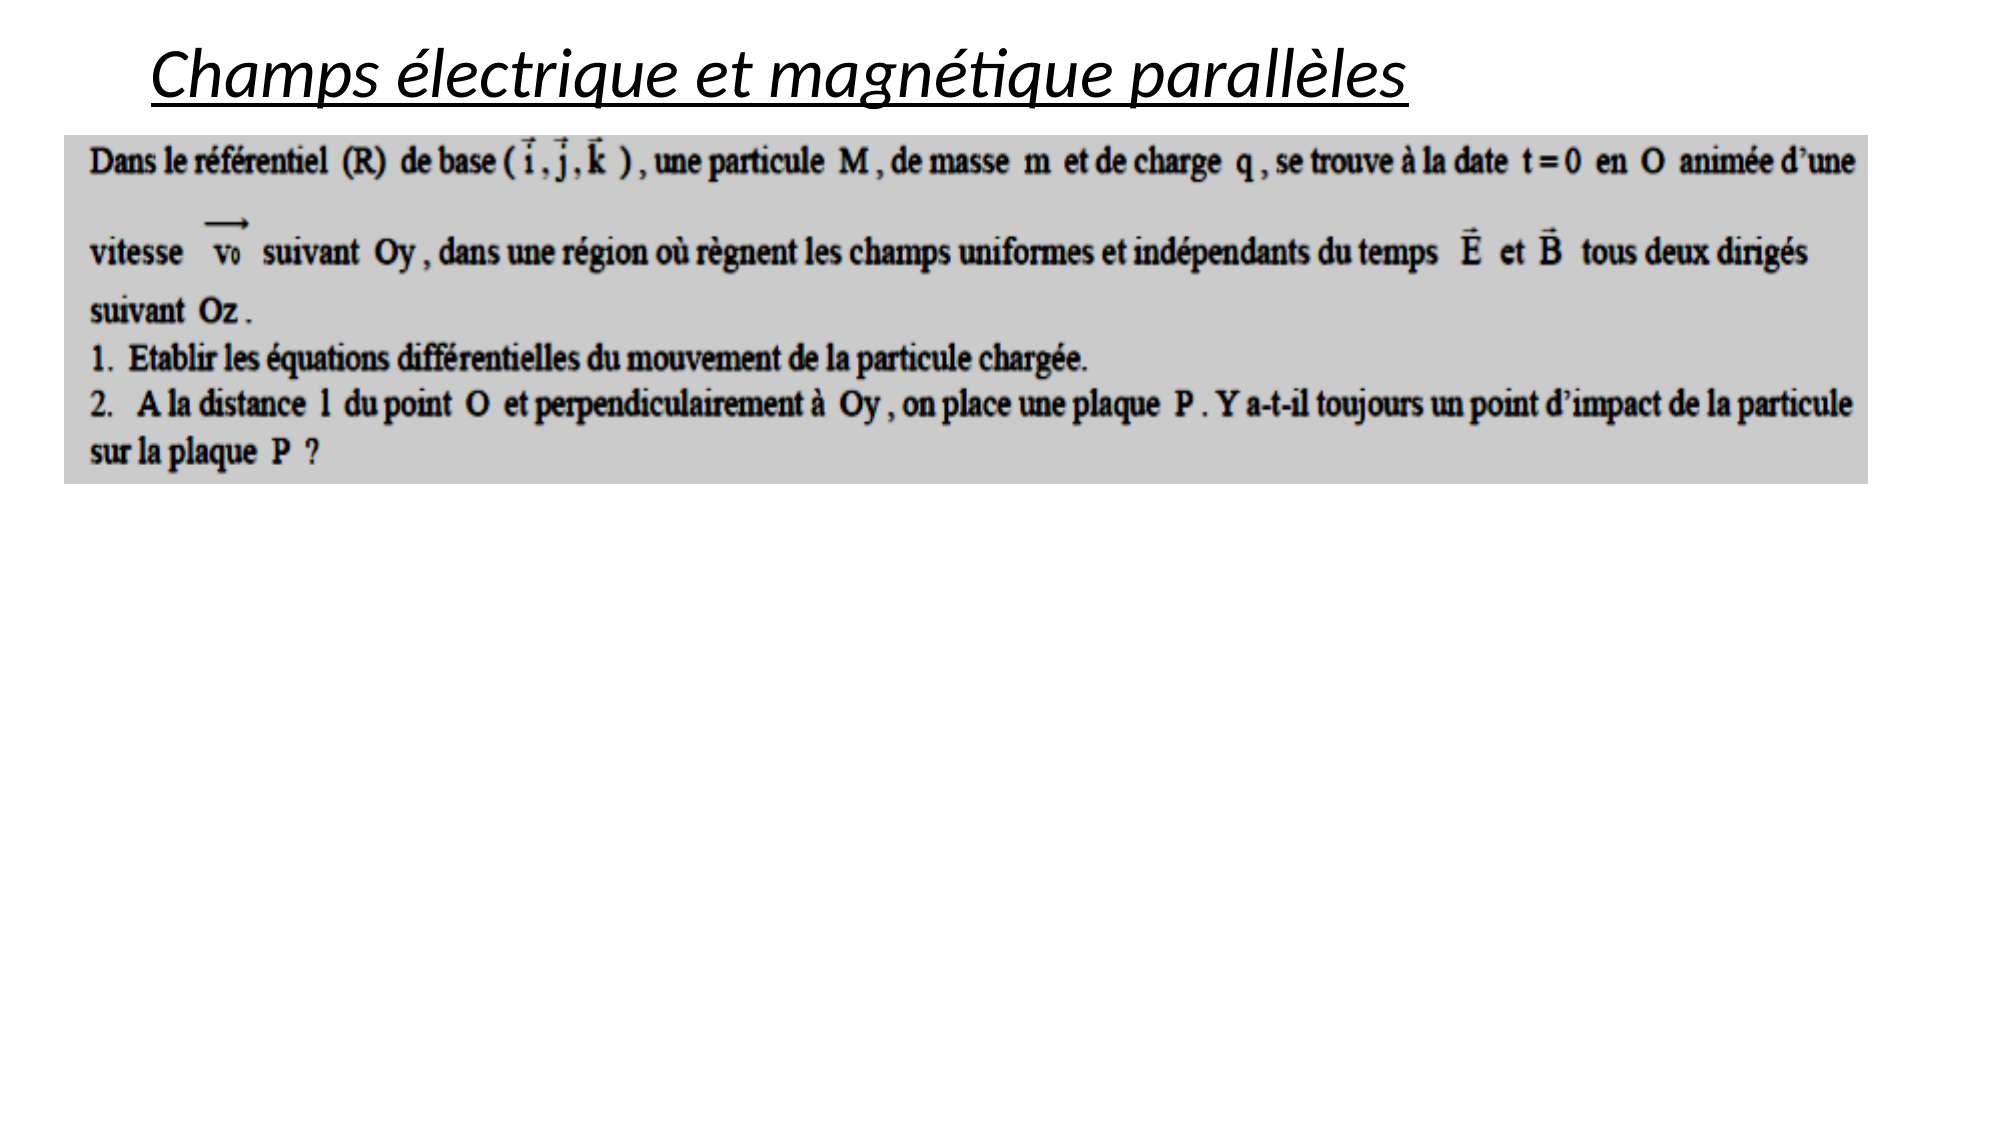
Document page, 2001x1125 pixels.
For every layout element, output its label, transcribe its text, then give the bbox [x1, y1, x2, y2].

text_box Champs électrique et magnétique parallèles [136, 19, 1424, 120]
picture [64, 135, 1868, 484]
